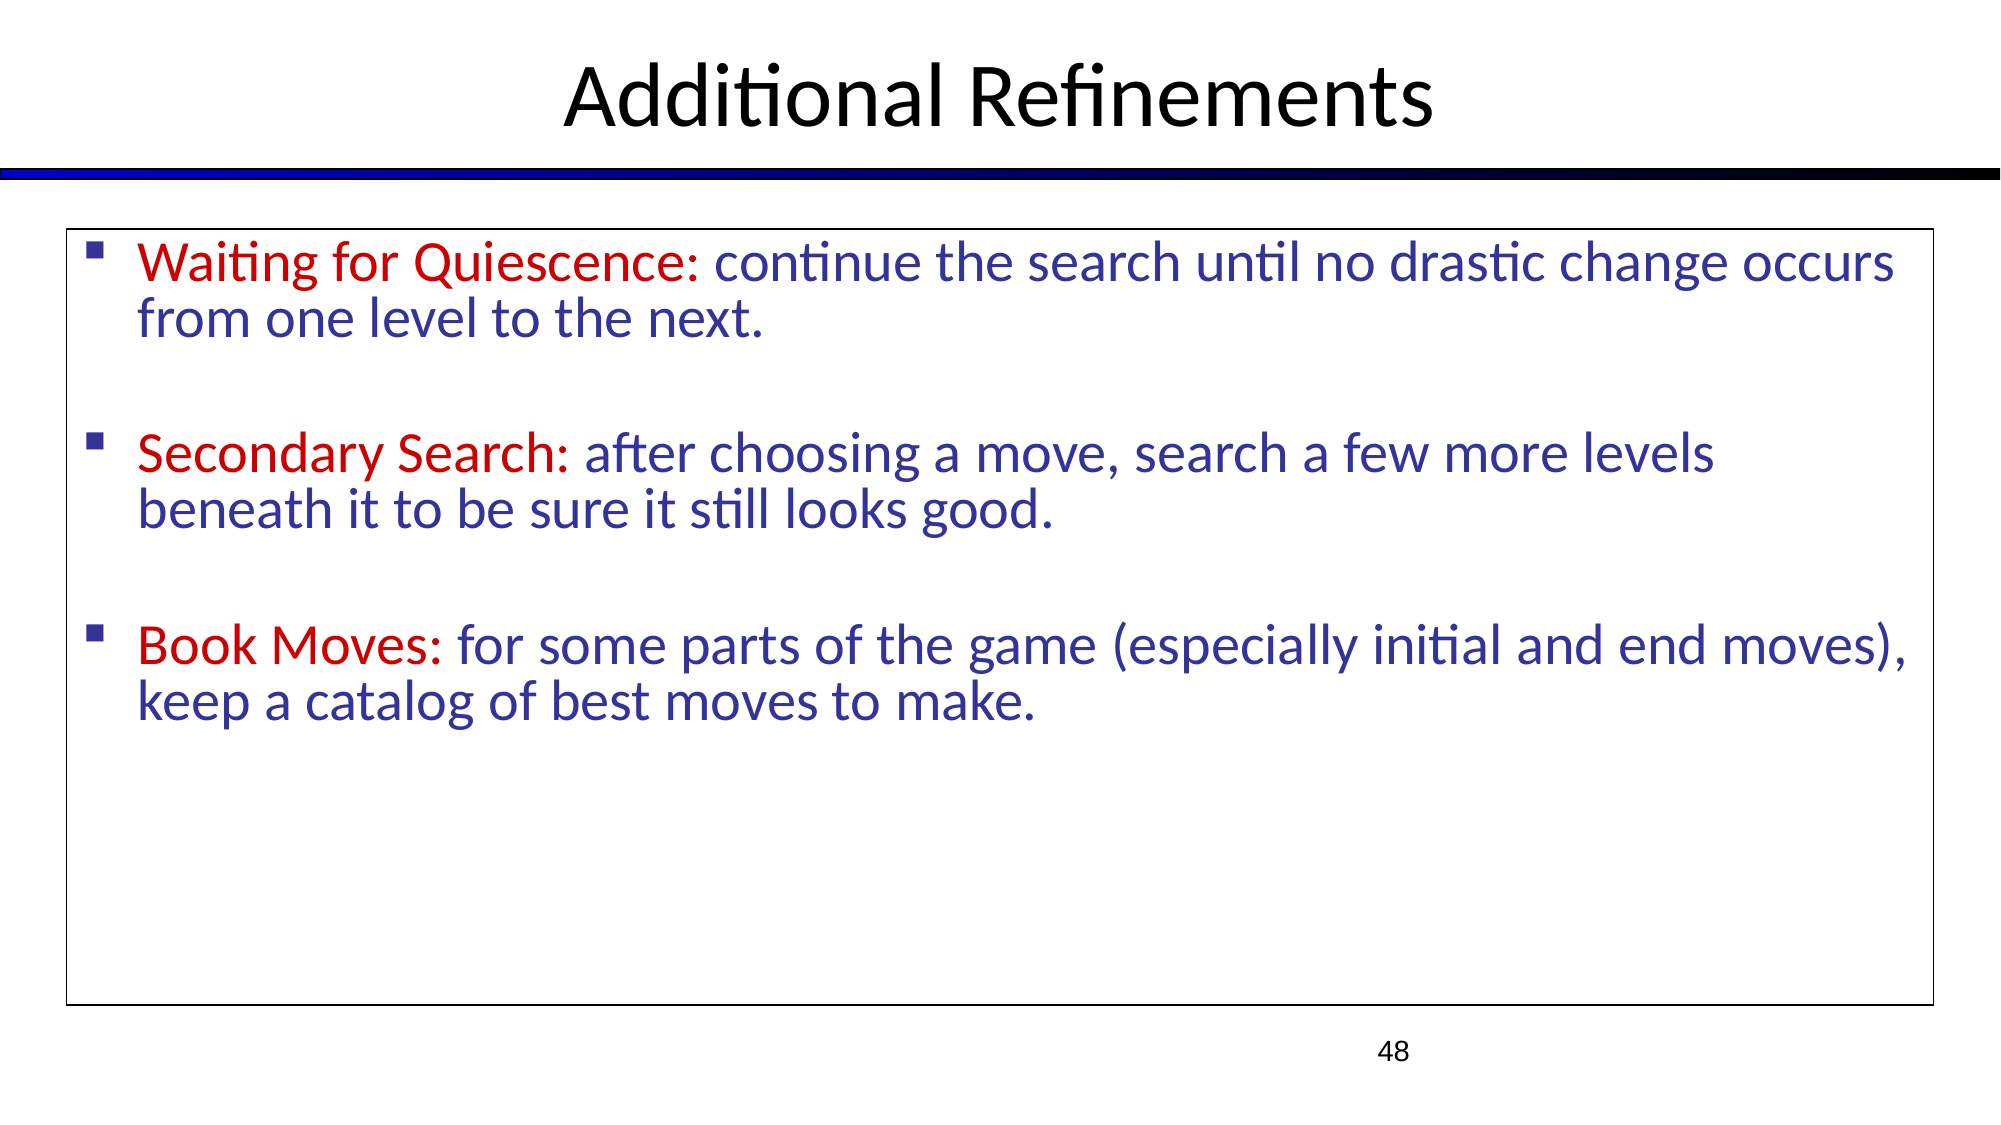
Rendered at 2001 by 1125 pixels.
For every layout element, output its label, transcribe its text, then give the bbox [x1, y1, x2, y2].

slide_number 48 [1074, 1024, 1426, 1103]
title Additional Refinements [0, 0, 2000, 184]
list Waiting for Quiescence: continue the search until no drastic change occurs from one level to the next. Secondary Search: after choosing a move, search a few more levels beneath it to be sure it still looks good. Book Moves: for some parts of the game (especially initial and end moves), keep a catalog of best moves to make. [66, 228, 1934, 1006]
